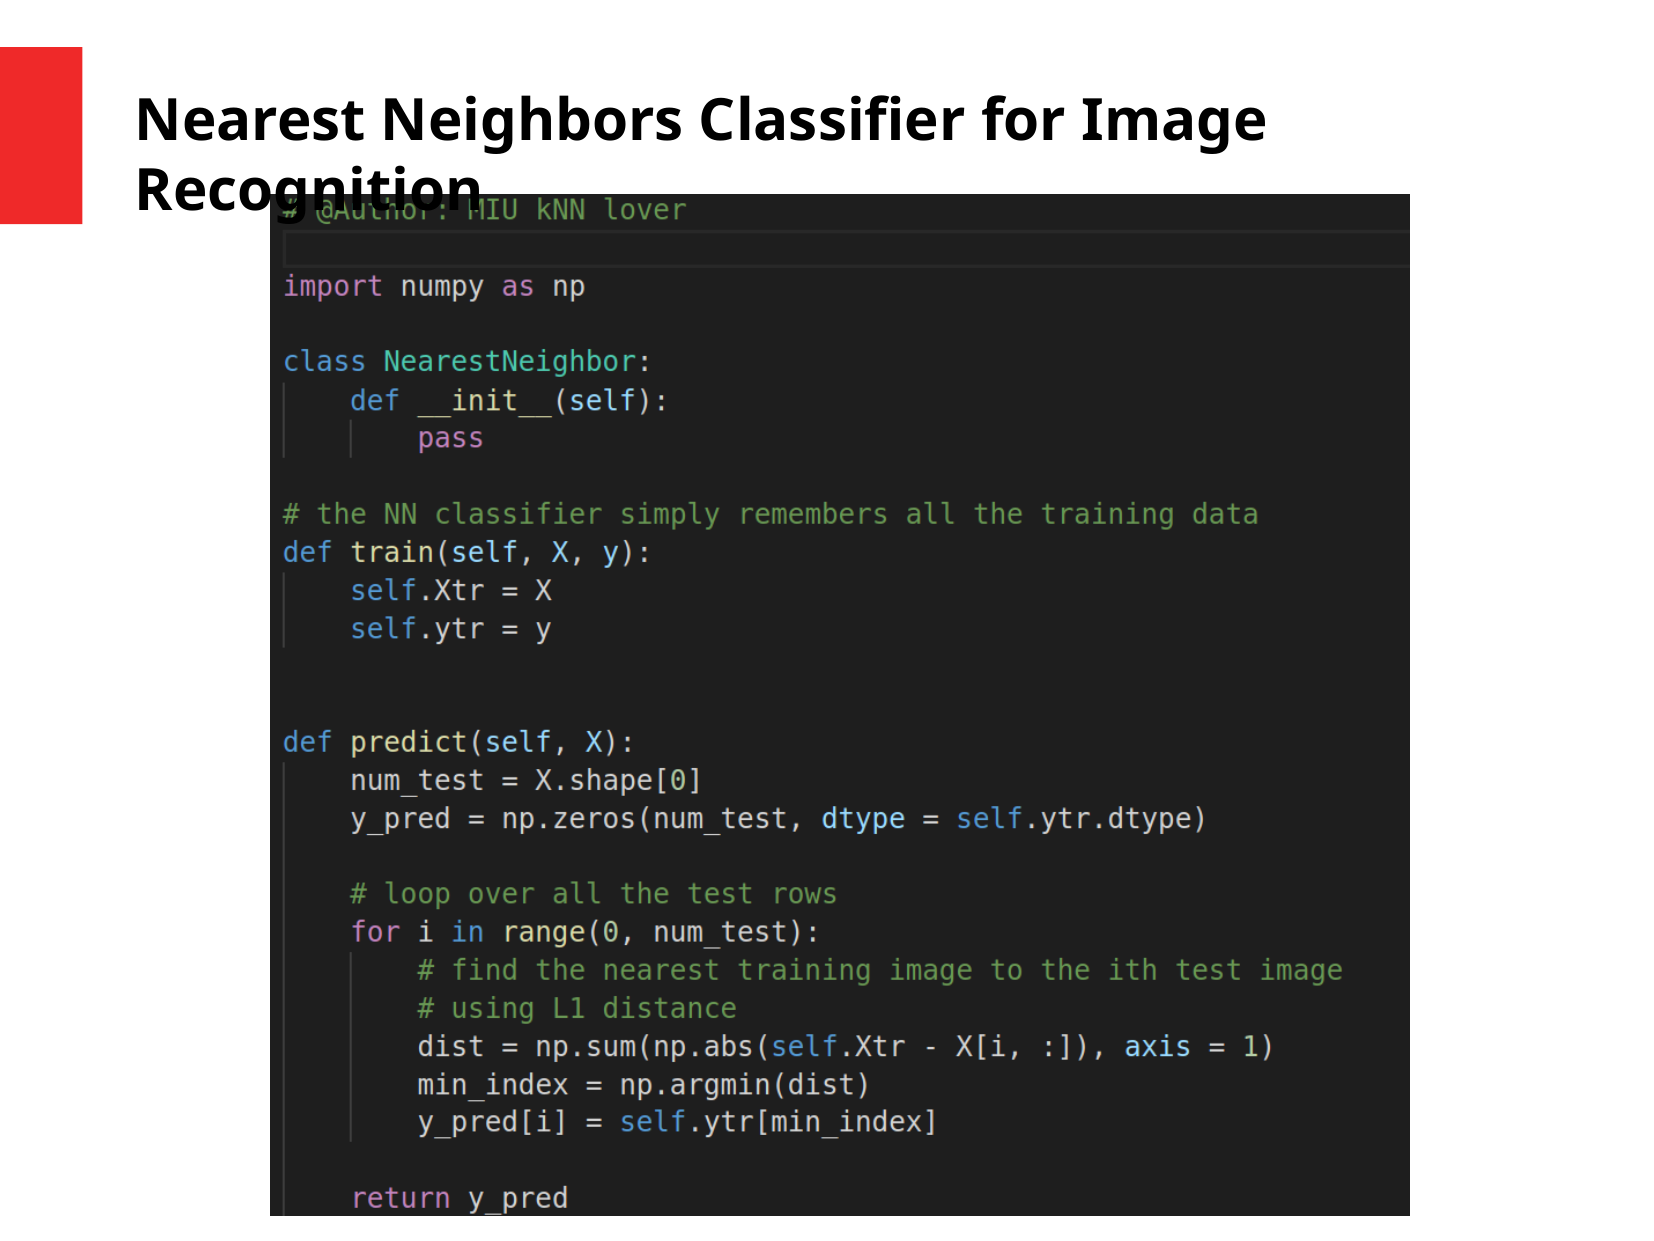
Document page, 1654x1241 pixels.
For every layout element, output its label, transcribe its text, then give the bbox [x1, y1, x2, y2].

picture [269, 194, 1411, 1216]
text_box Nearest Neighbors Classifier for Image Recognition [119, 75, 1635, 155]
